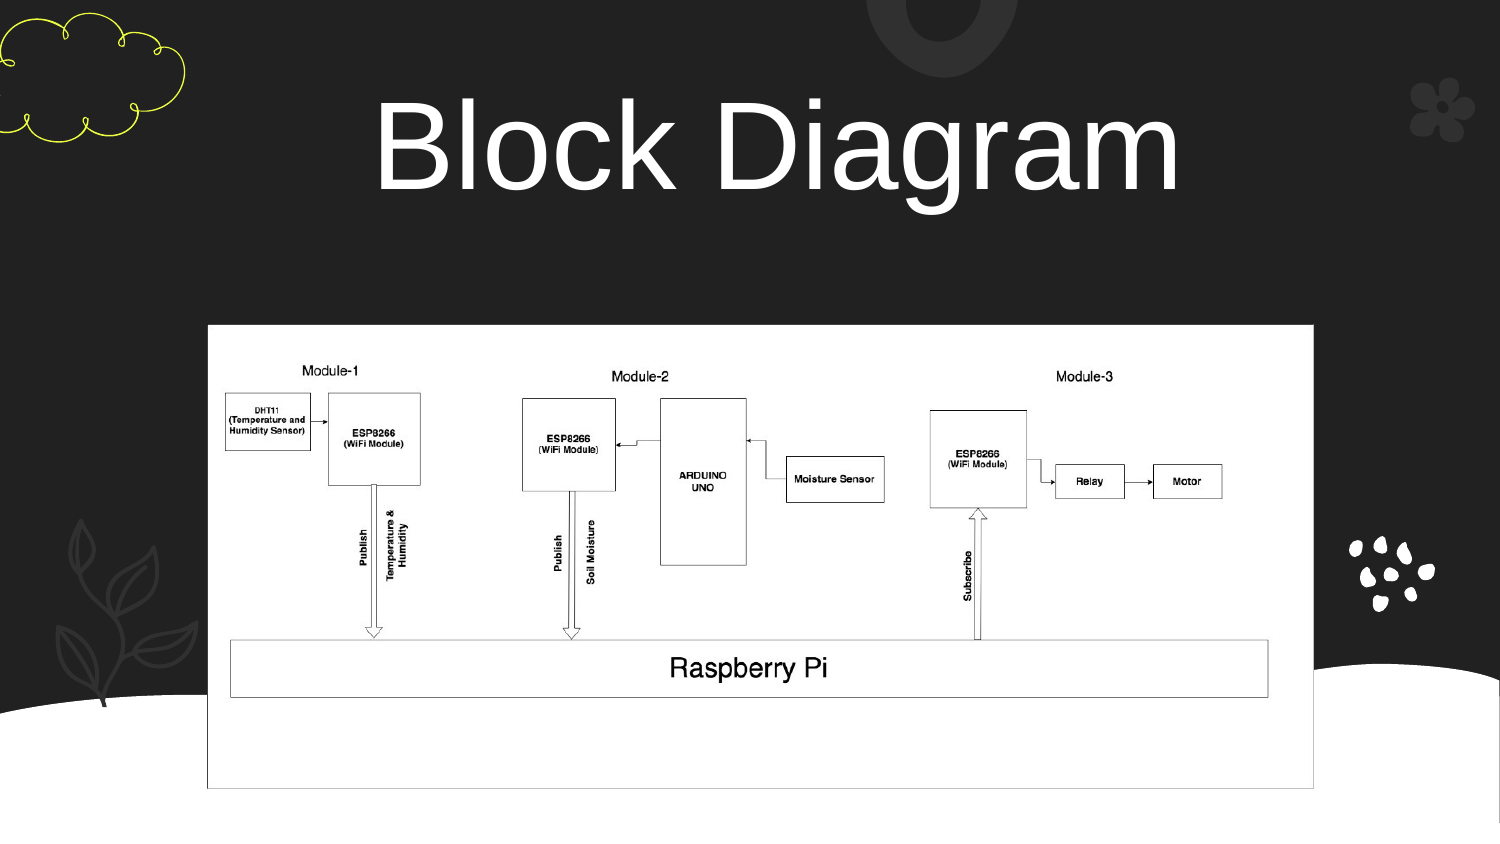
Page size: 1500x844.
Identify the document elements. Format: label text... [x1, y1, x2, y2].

title Block Diagram [145, 38, 1410, 241]
picture [207, 324, 1314, 790]
